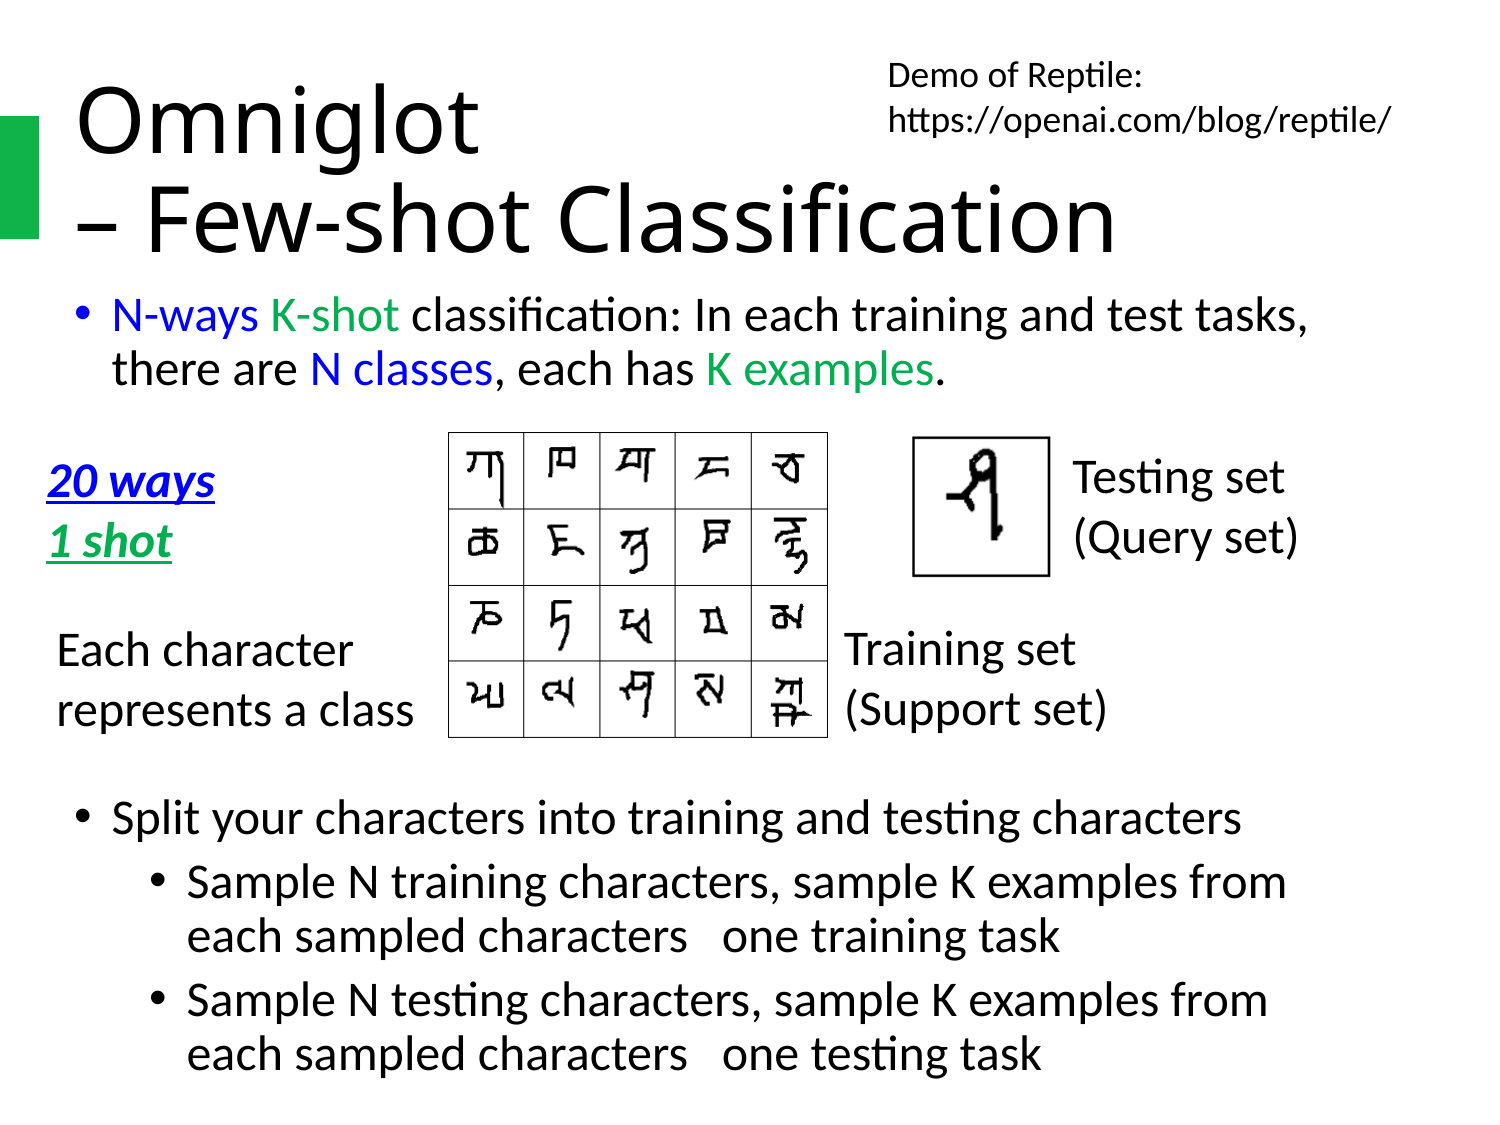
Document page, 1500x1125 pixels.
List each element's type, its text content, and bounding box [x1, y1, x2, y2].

text_box Testing set (Query set) [1058, 436, 1469, 571]
text_box Each character represents a class [41, 609, 434, 745]
text_box Omniglot – Few-shot Classification [59, 64, 1353, 283]
picture [901, 429, 1058, 586]
text_box Demo of Reptile: https://openai.com/blog/reptile/ [872, 42, 1407, 148]
text_box 20 ways 1 shot [31, 439, 243, 575]
picture [434, 428, 838, 750]
text_box Training set (Support set) [838, 607, 1240, 743]
